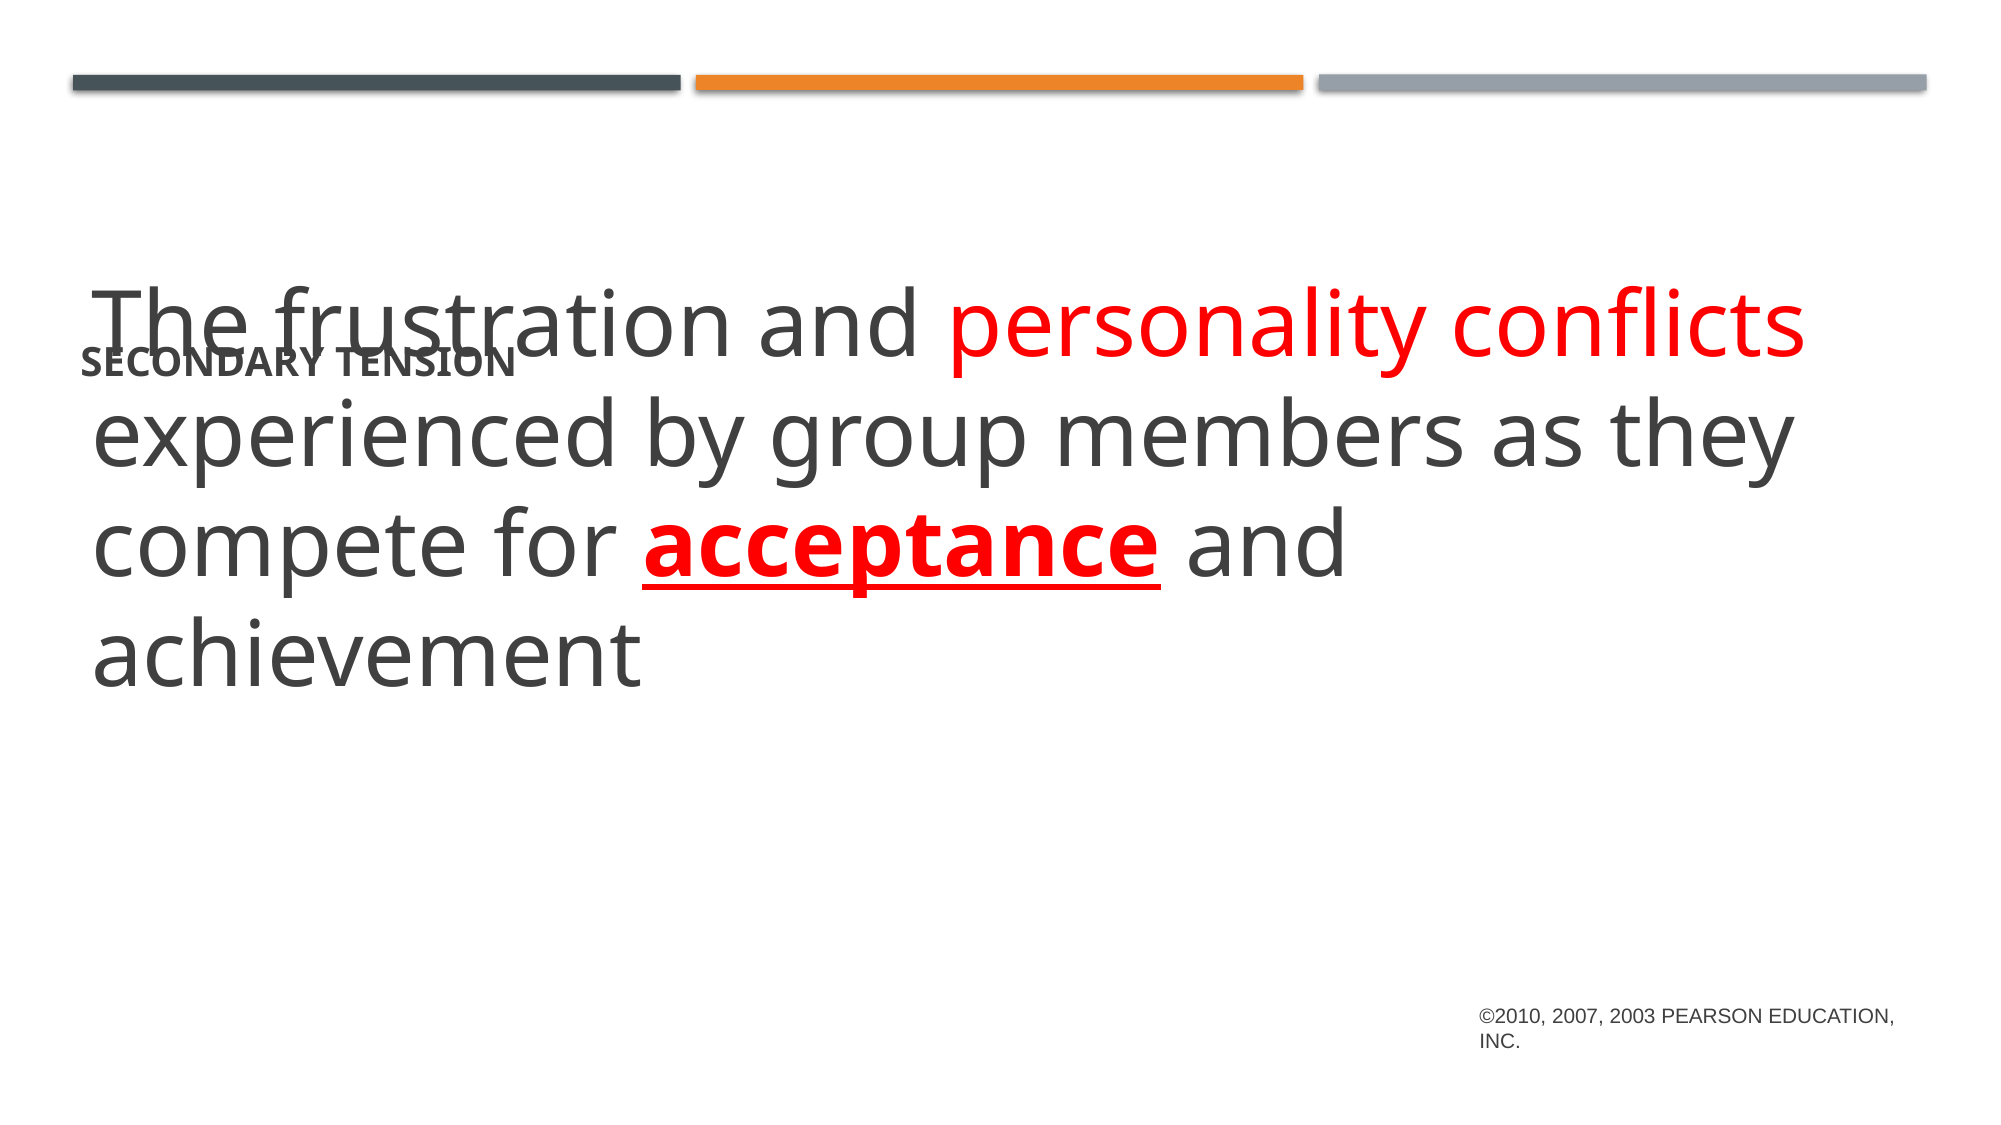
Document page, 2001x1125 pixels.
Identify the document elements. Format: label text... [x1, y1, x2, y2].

footer ©2010, 2007, 2003 Pearson Education, Inc. [1464, 998, 1954, 1058]
list The frustration and personality conflicts experienced by group members as they compete for acceptance and achievement [20, 205, 1905, 830]
